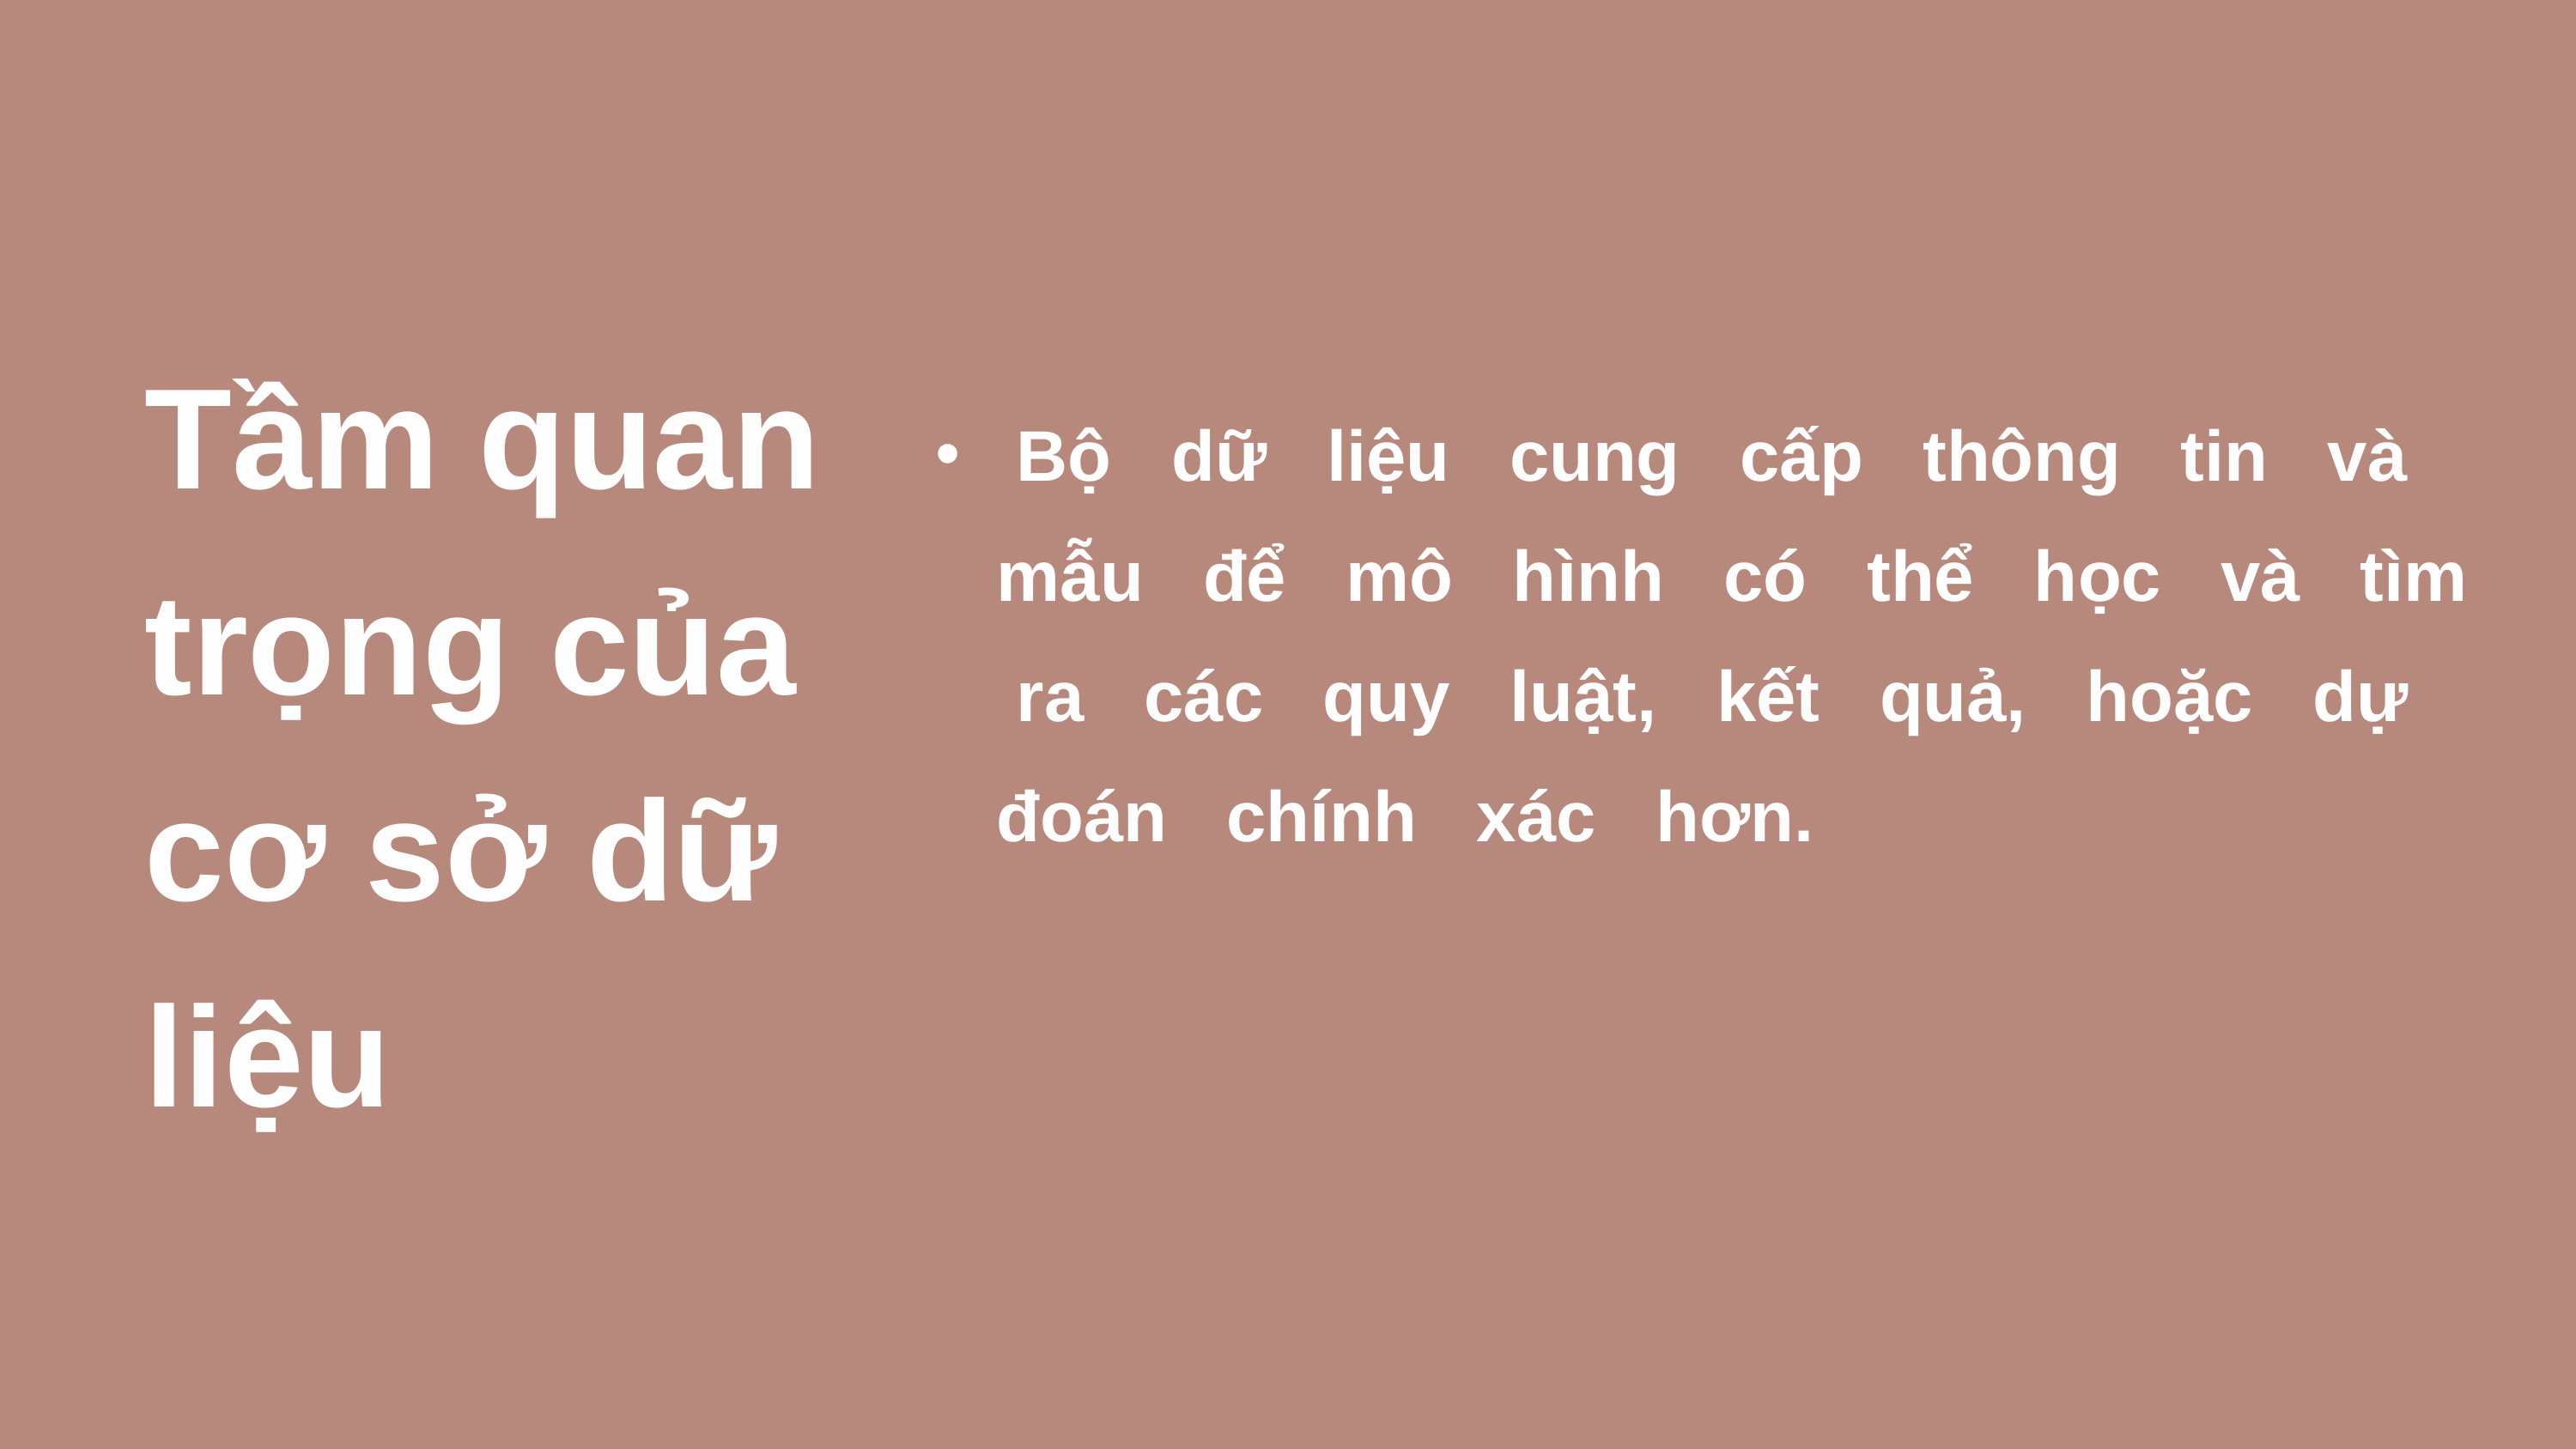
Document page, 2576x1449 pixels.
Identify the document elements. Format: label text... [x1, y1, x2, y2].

text_box Tầm quan trọng của cơ sở dữ liệu [144, 312, 912, 1136]
text_box Bộ dữ liệu cung cấp thông tin và mẫu để mô hình có thể học và tìm ra các quy luật, kết quả, hoặc dự đoán chính xác hơn. [875, 336, 2494, 977]
